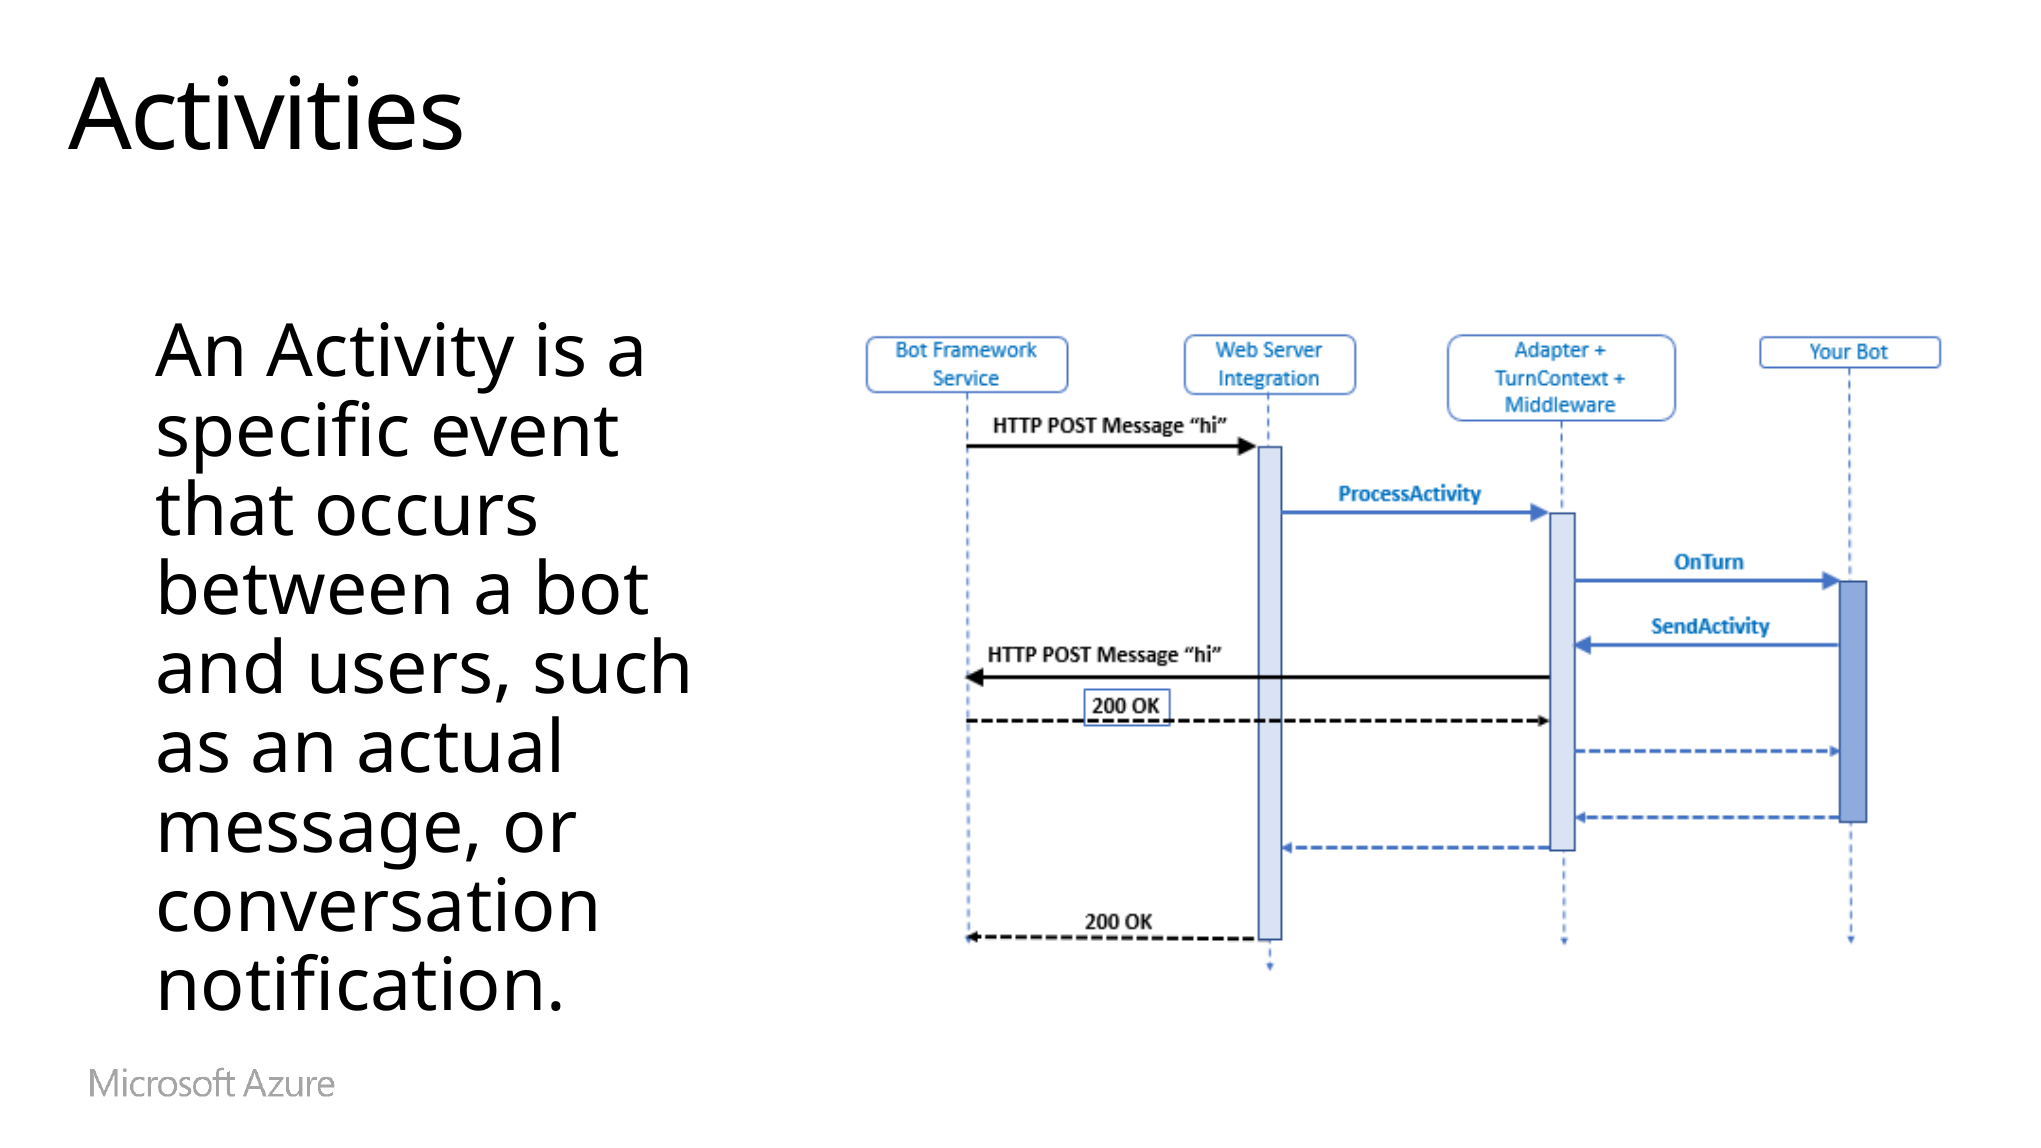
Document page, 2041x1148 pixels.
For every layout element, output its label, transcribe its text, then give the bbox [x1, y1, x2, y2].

title Activities [45, 48, 1996, 199]
picture [838, 331, 1951, 975]
list An Activity is a specific event that occurs between a bot and users, such as an actual message, or conversation notification. [140, 305, 793, 1035]
